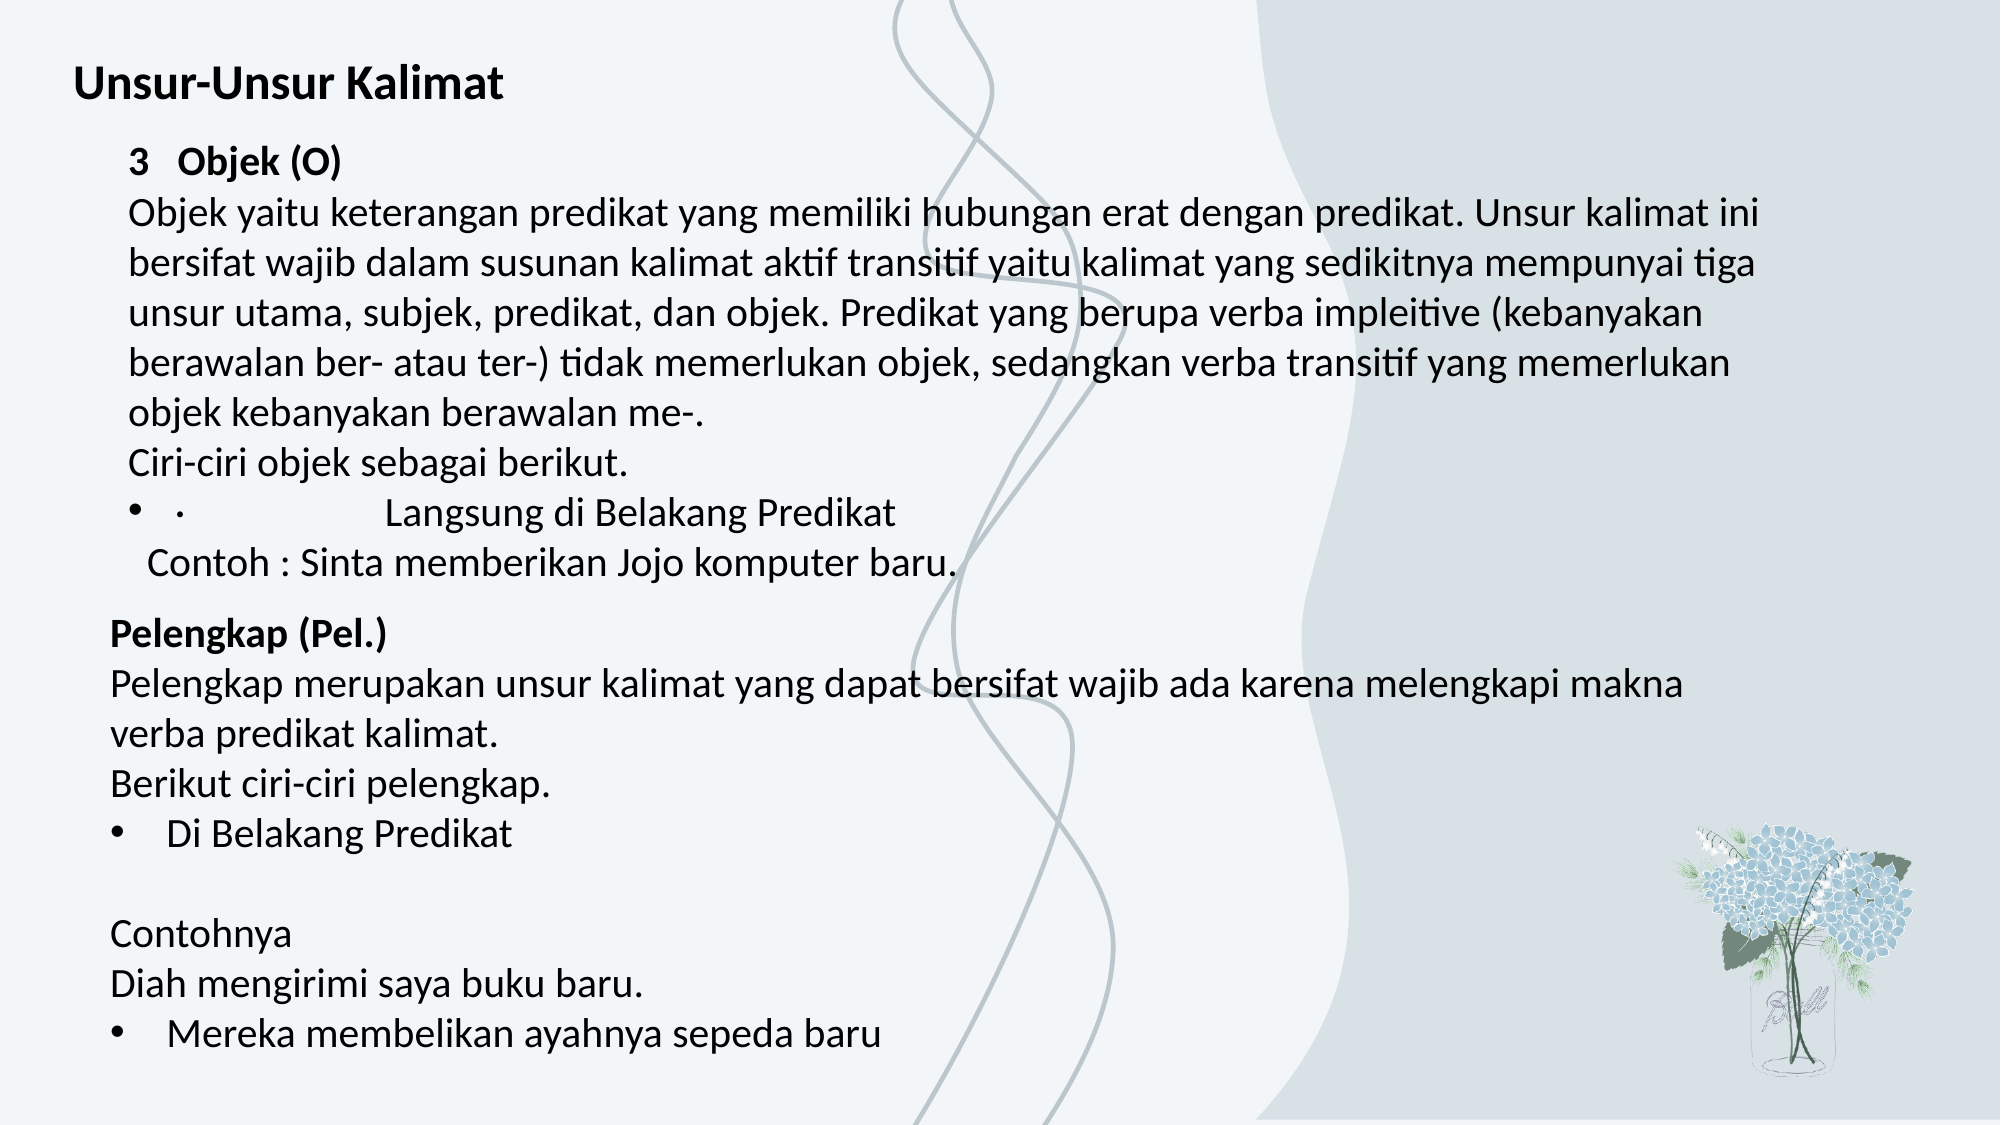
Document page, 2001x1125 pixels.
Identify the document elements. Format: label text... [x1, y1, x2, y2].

text_box 3 Objek (O) Objek yaitu keterangan predikat yang memiliki hubungan erat dengan predikat. Unsur kalimat ini bersifat wajib dalam susunan kalimat aktif transitif yaitu kalimat yang sedikitnya mempunyai tiga unsur utama, subjek, predikat, dan objek. Predikat yang berupa verba impleitive (kebanyakan berawalan ber- atau ter-) tidak memerlukan objek, sedangkan verba transitif yang memerlukan objek kebanyakan berawalan me-. Ciri-ciri objek sebagai berikut. · Langsung di Belakang Predikat Contoh : Sinta memberikan Jojo komputer baru. [113, 126, 1827, 592]
text_box [923, 592, 948, 598]
text_box Pelengkap (Pel.) Pelengkap merupakan unsur kalimat yang dapat bersifat wajib ada karena melengkapi makna verba predikat kalimat. Berikut ciri-ciri pelengkap. Di Belakang Predikat Contohnya Diah mengirimi saya buku baru. Mereka membelikan ayahnya sepeda baru [95, 598, 1791, 1114]
text_box [1253, 0, 2000, 1121]
text_box Unsur-Unsur Kalimat [58, 41, 520, 117]
picture [1672, 822, 1914, 1077]
text_box [893, 0, 966, 126]
text_box [952, 592, 959, 598]
text_box [950, 0, 994, 126]
text_box [863, 1114, 924, 1125]
text_box [941, 1114, 1054, 1125]
